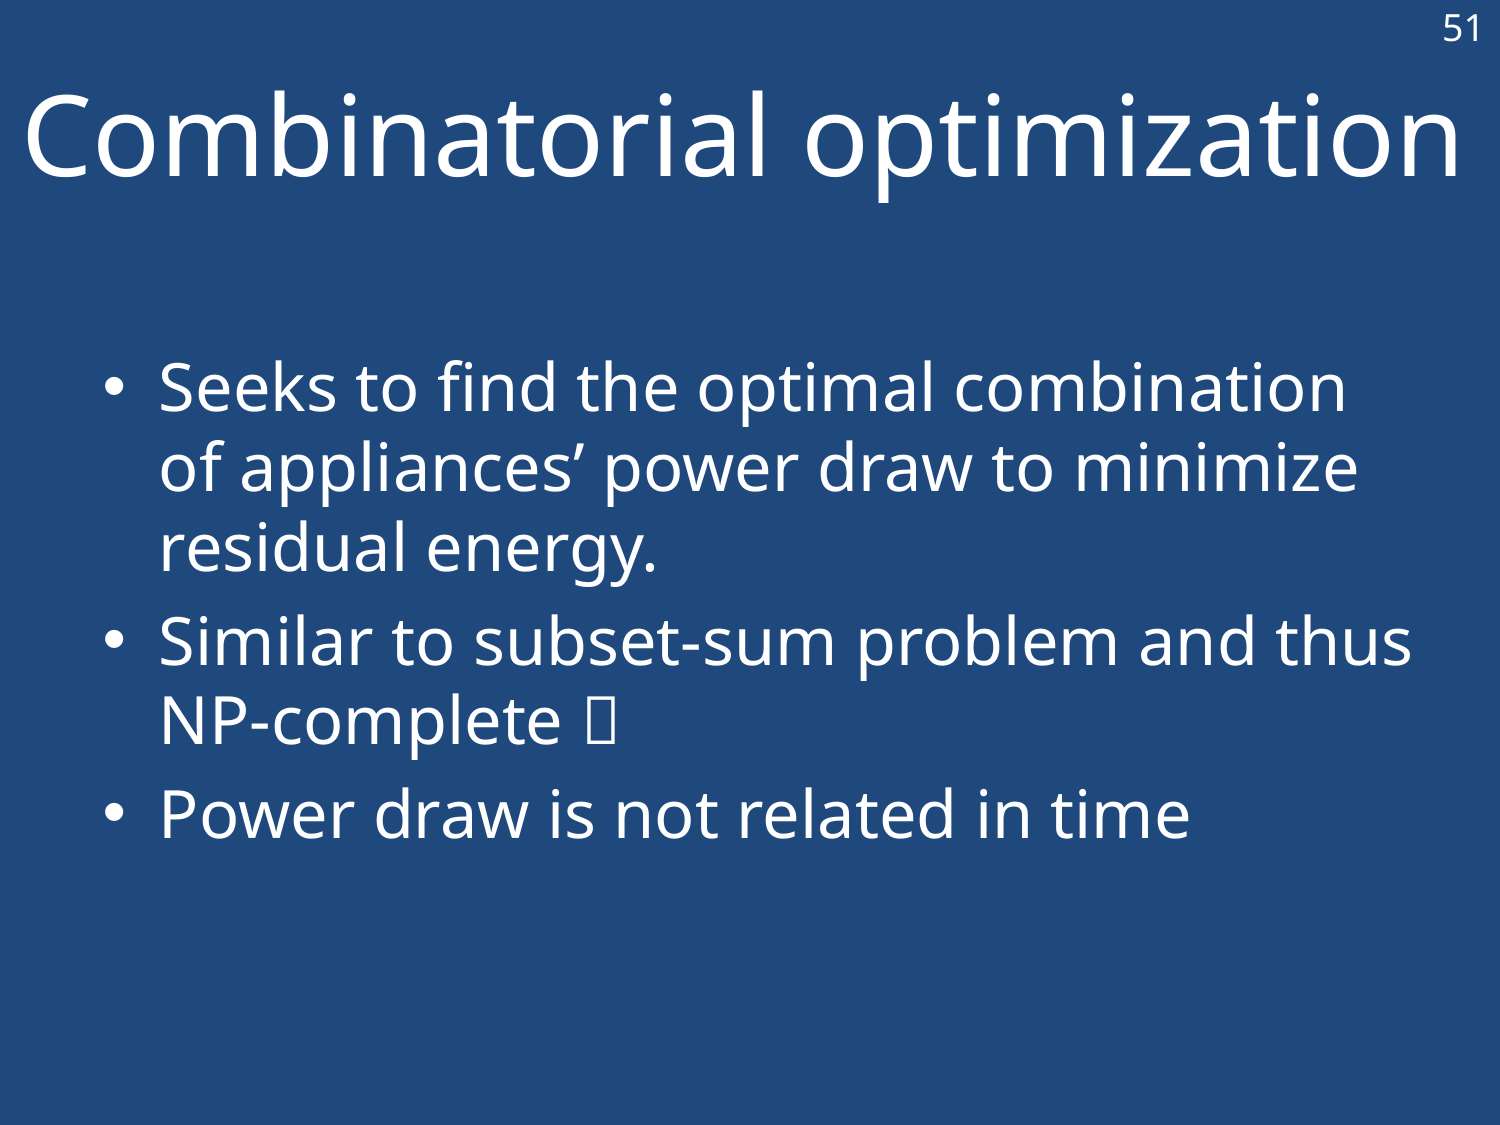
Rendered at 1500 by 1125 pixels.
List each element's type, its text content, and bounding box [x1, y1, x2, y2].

title Combinatorial optimization [0, 37, 1488, 225]
slide_number 51 [1149, 0, 1500, 60]
list Seeks to find the optimal combination of appliances’ power draw to minimize residual energy. Similar to subset-sum problem and thus NP-complete  Power draw is not related in time [87, 337, 1438, 888]
